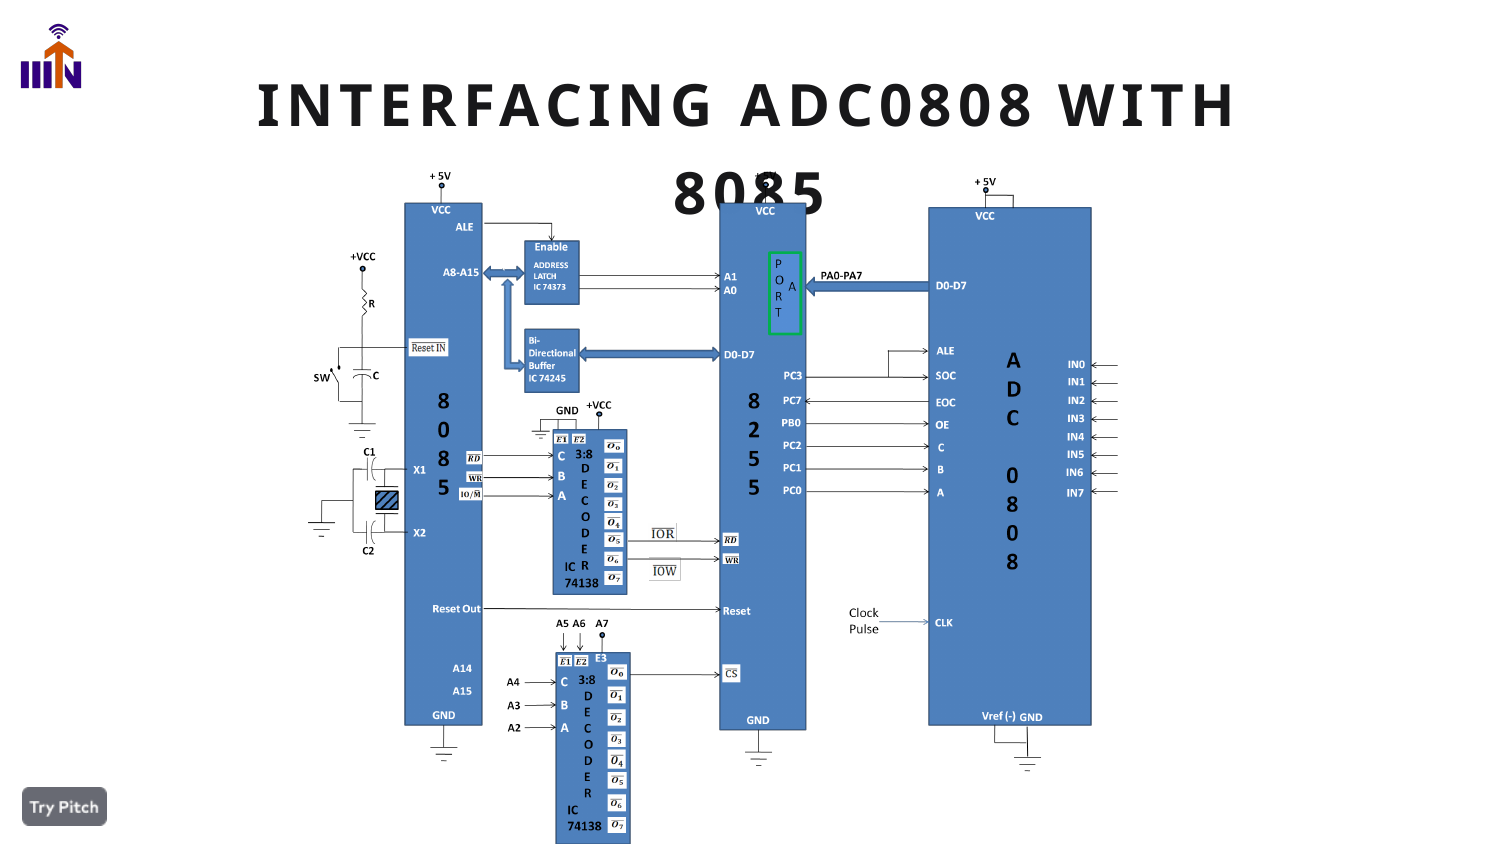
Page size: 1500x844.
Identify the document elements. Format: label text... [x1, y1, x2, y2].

picture [20, 23, 82, 89]
picture [22, 787, 107, 826]
text_box INTERFACING ADC0808 WITH 8085 [185, 50, 1314, 139]
picture [306, 164, 1118, 844]
